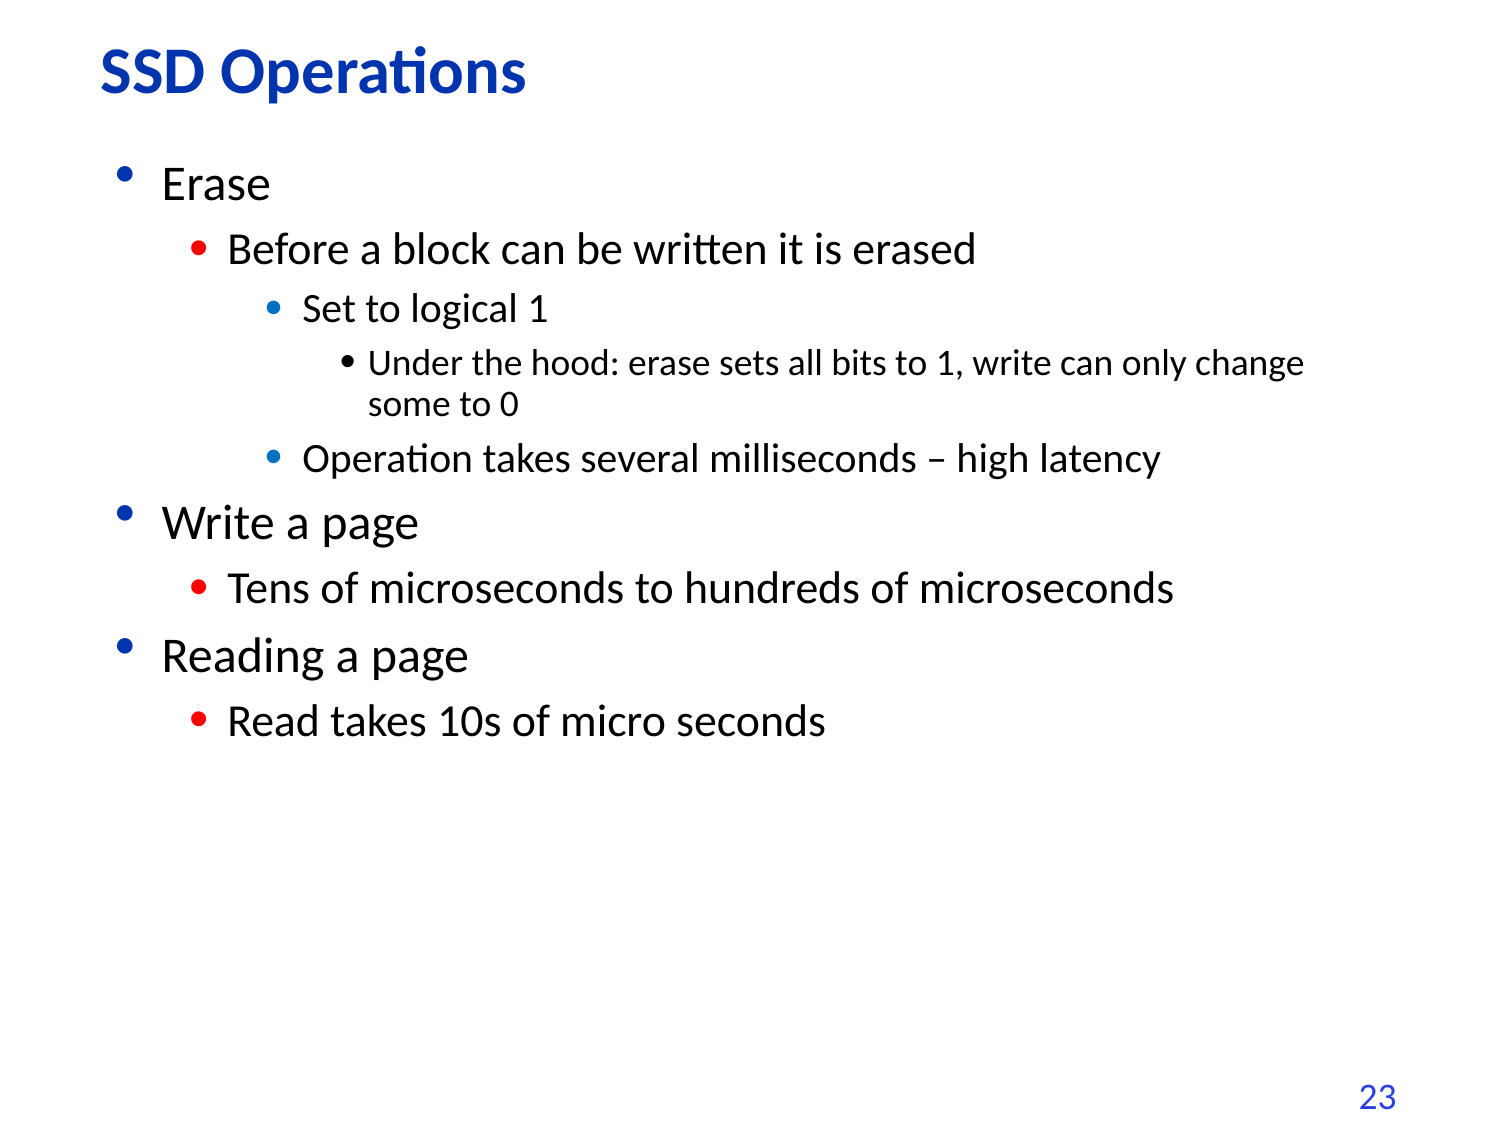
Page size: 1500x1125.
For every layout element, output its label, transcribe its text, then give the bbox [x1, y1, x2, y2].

title SSD Operations [85, 28, 1261, 117]
list Erase Before a block can be written it is erased Set to logical 1 Under the hood: erase sets all bits to 1, write can only change some to 0 Operation takes several milliseconds – high latency Write a page Tens of microseconds to hundreds of microseconds Reading a page Read takes 10s of micro seconds [99, 149, 1400, 988]
